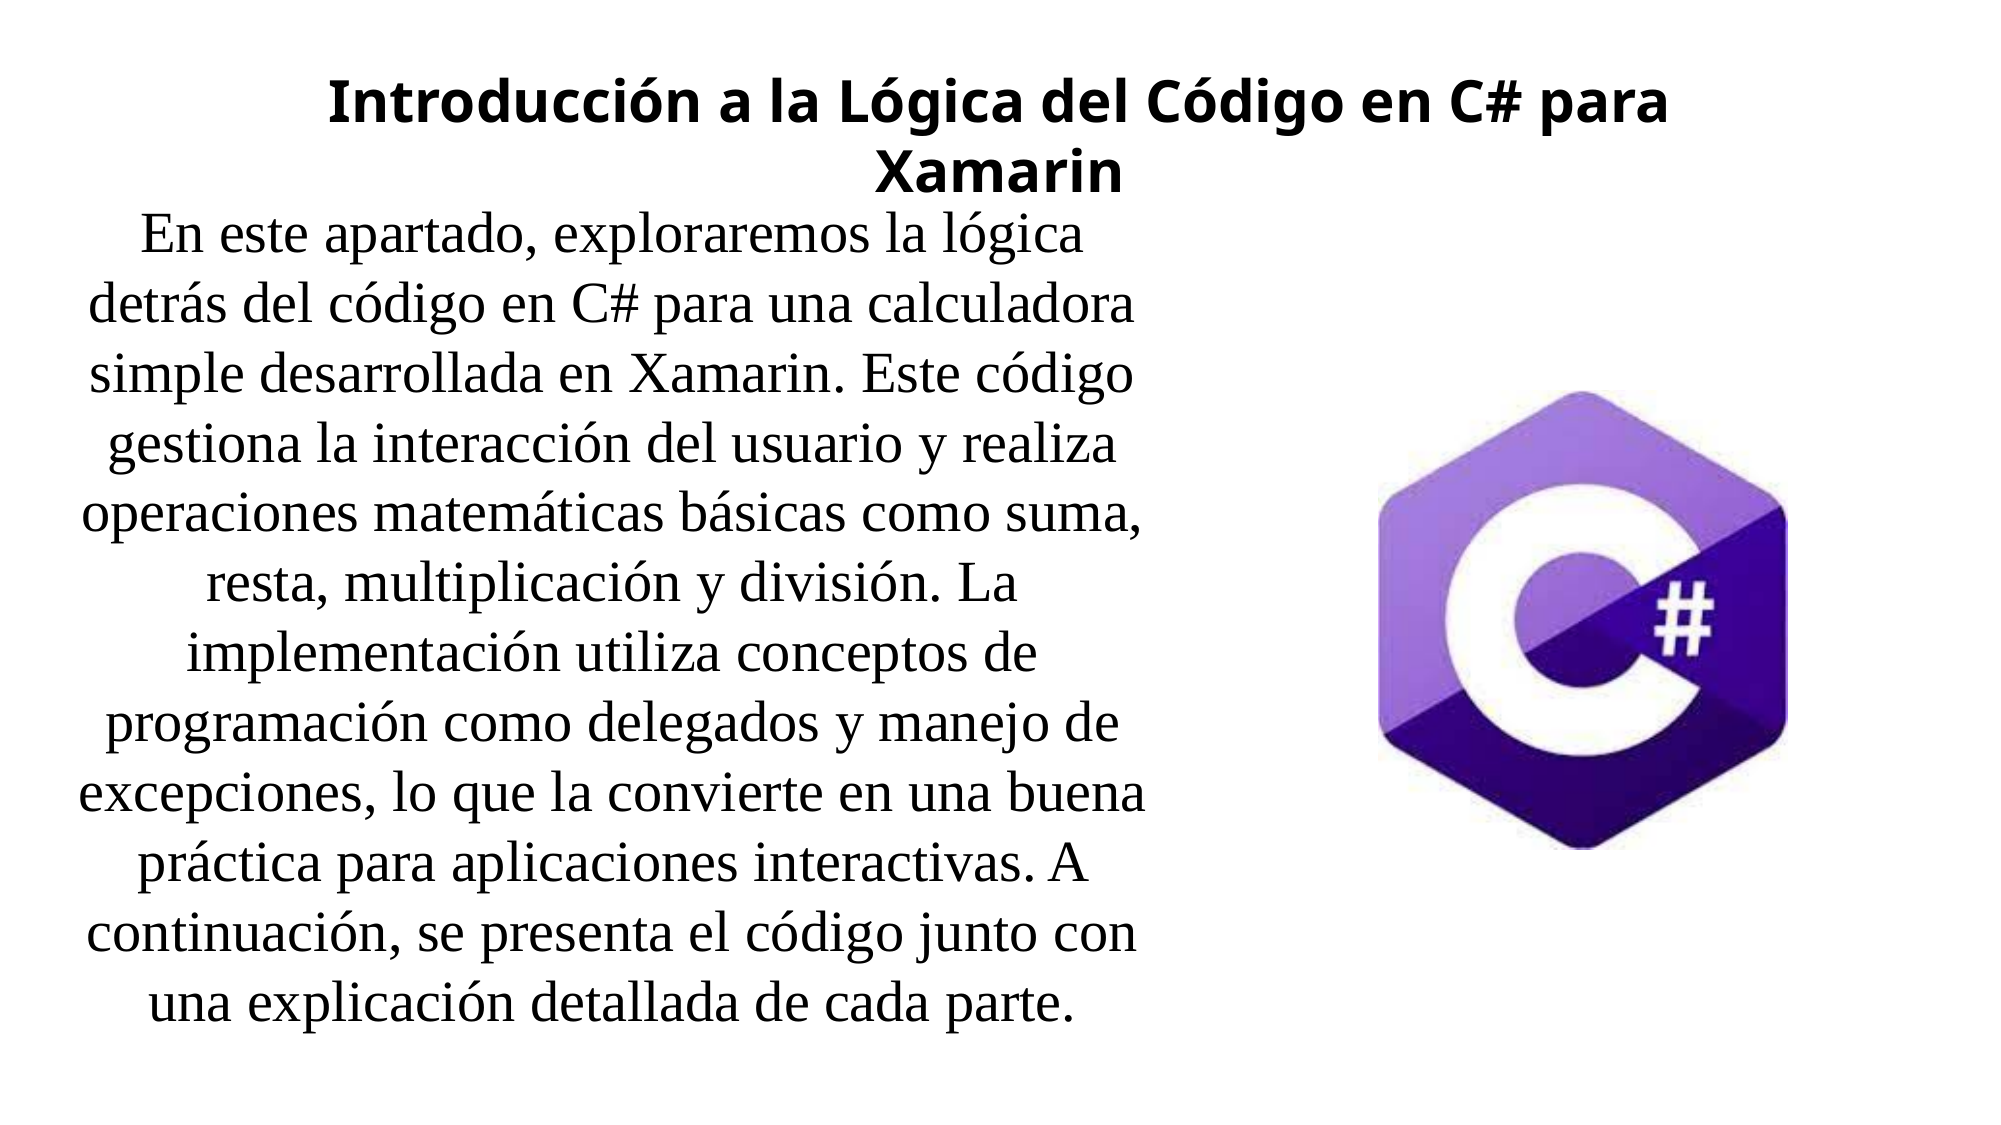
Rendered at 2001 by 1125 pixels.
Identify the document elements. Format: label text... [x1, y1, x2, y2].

text_box Introducción a la Lógica del Código en C# para Xamarin [193, 57, 1807, 212]
picture [1378, 390, 1788, 850]
text_box En este apartado, exploraremos la lógica detrás del código en C# para una calculadora simple desarrollada en Xamarin. Este código gestiona la interacción del usuario y realiza operaciones matemáticas básicas como suma, resta, multiplicación y división. La implementación utiliza conceptos de programación como delegados y manejo de excepciones, lo que la convierte en una buena práctica para aplicaciones interactivas. A continuación, se presenta el código junto con una explicación detallada de cada parte. [57, 186, 1168, 1041]
